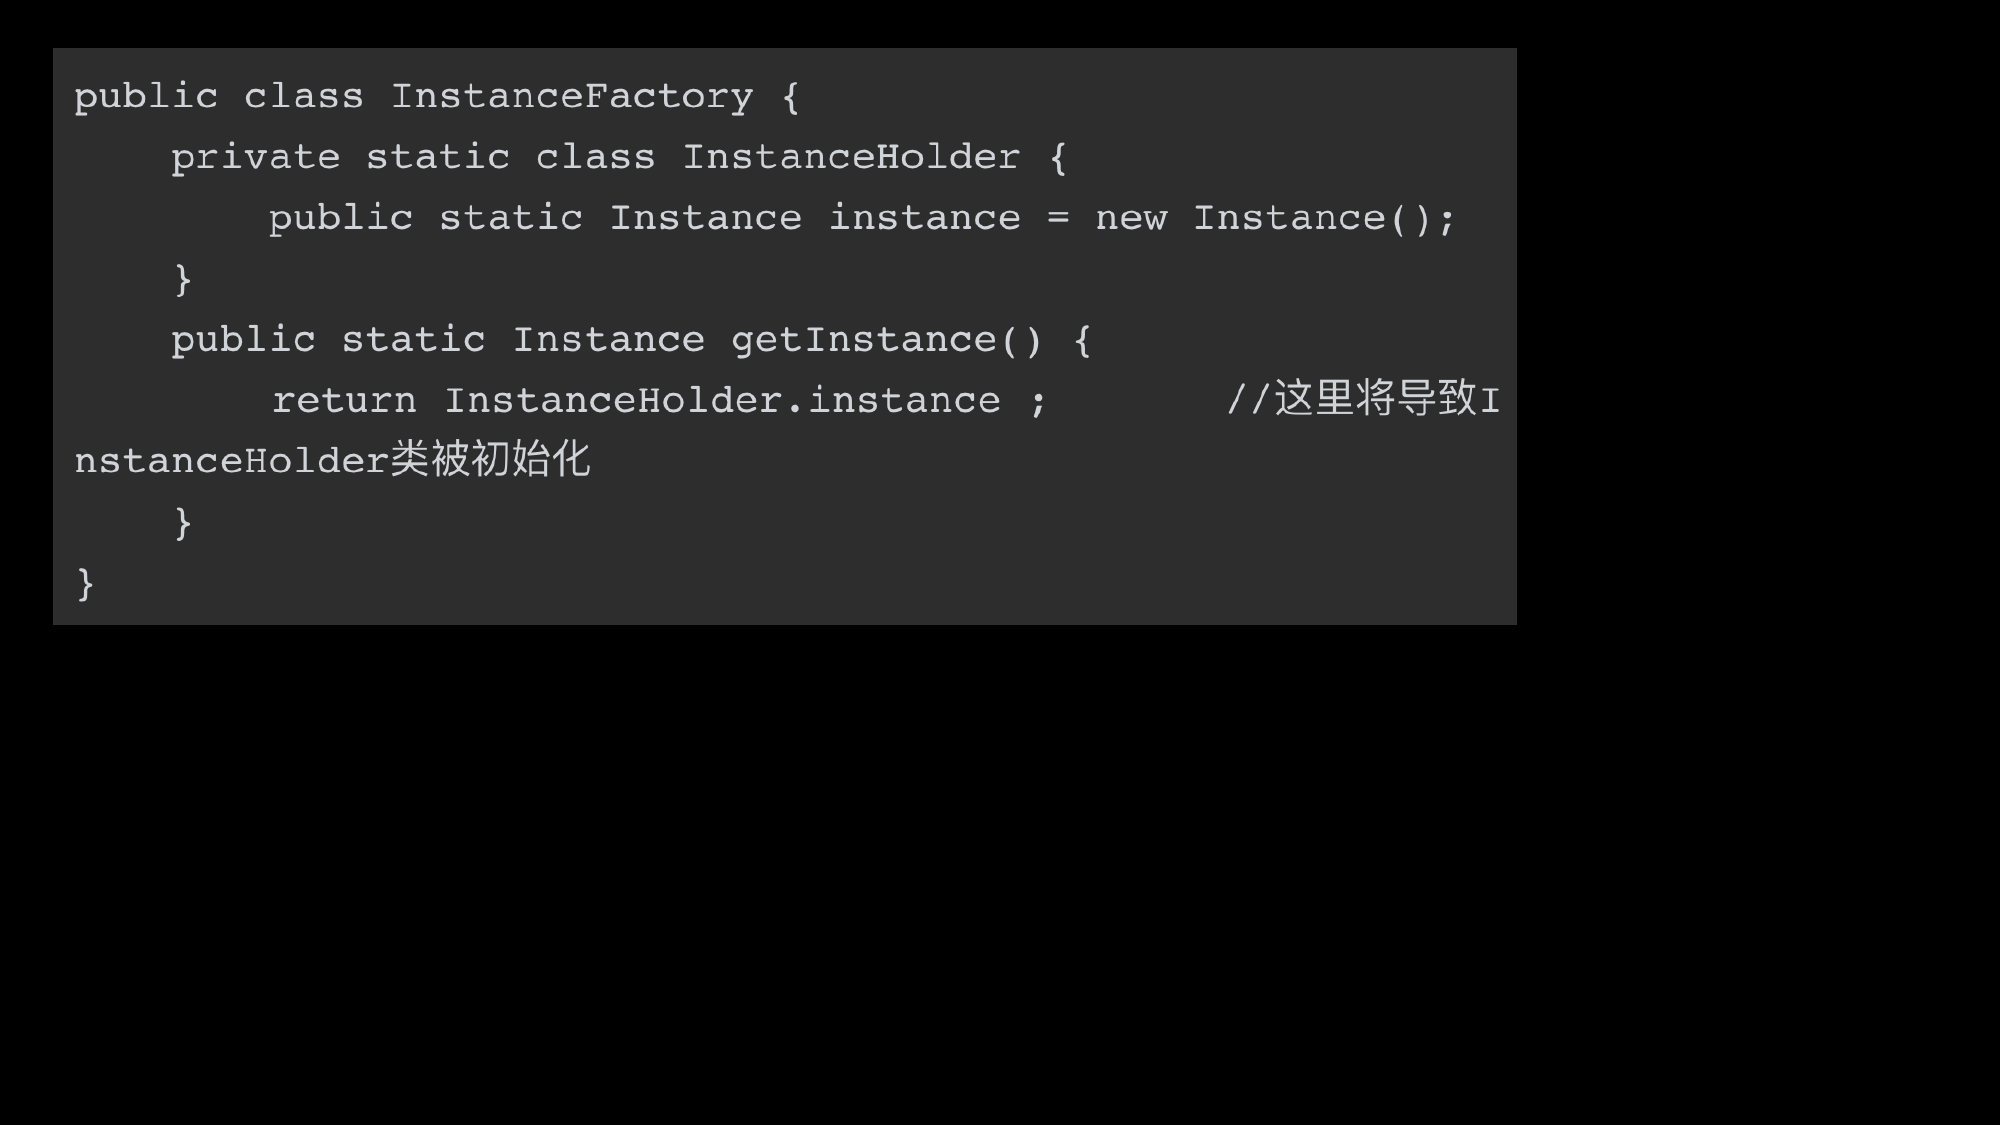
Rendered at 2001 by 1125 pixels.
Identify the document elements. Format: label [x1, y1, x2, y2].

picture [53, 48, 1517, 625]
